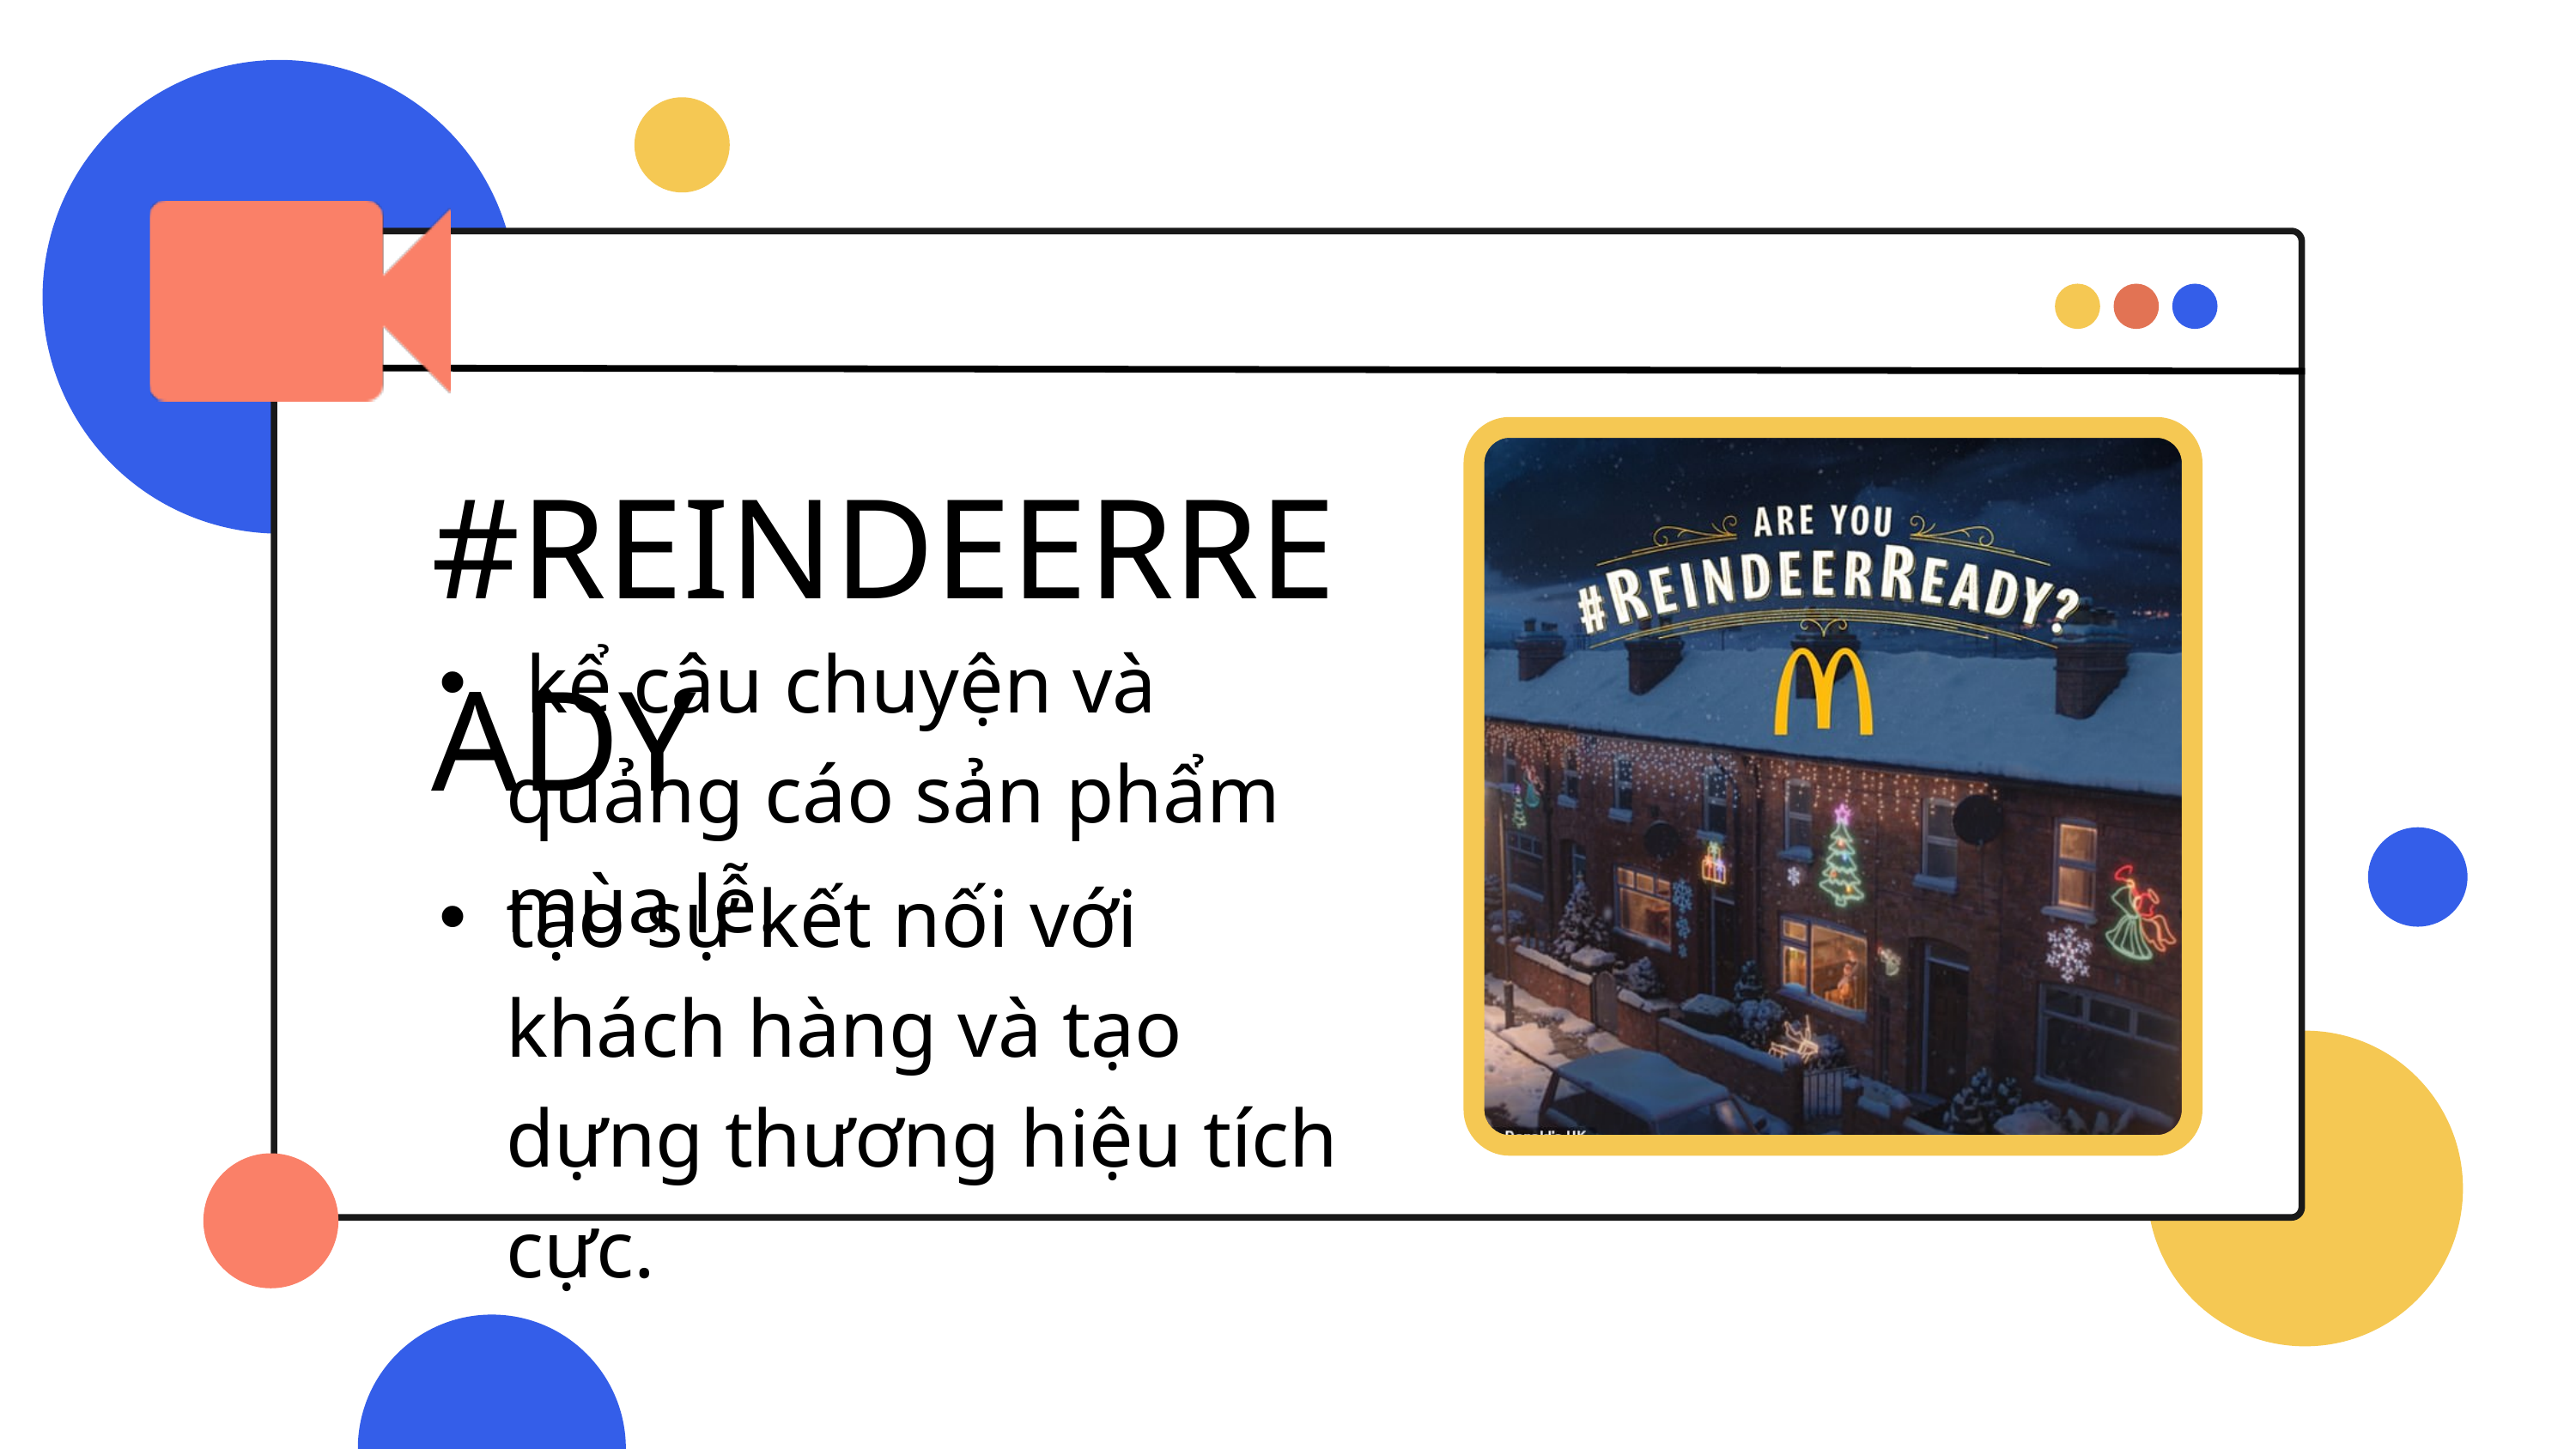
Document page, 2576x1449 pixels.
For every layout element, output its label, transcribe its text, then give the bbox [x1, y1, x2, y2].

text_box tạo sự kết nối với khách hàng và tạo dựng thương hiệu tích cực. [372, 1231, 1346, 1294]
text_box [2054, 283, 2218, 330]
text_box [42, 59, 517, 534]
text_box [2147, 1030, 2464, 1347]
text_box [1463, 416, 2203, 1156]
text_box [634, 97, 731, 193]
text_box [357, 1314, 627, 1449]
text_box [203, 1153, 339, 1288]
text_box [270, 227, 2306, 1222]
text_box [2367, 827, 2468, 927]
